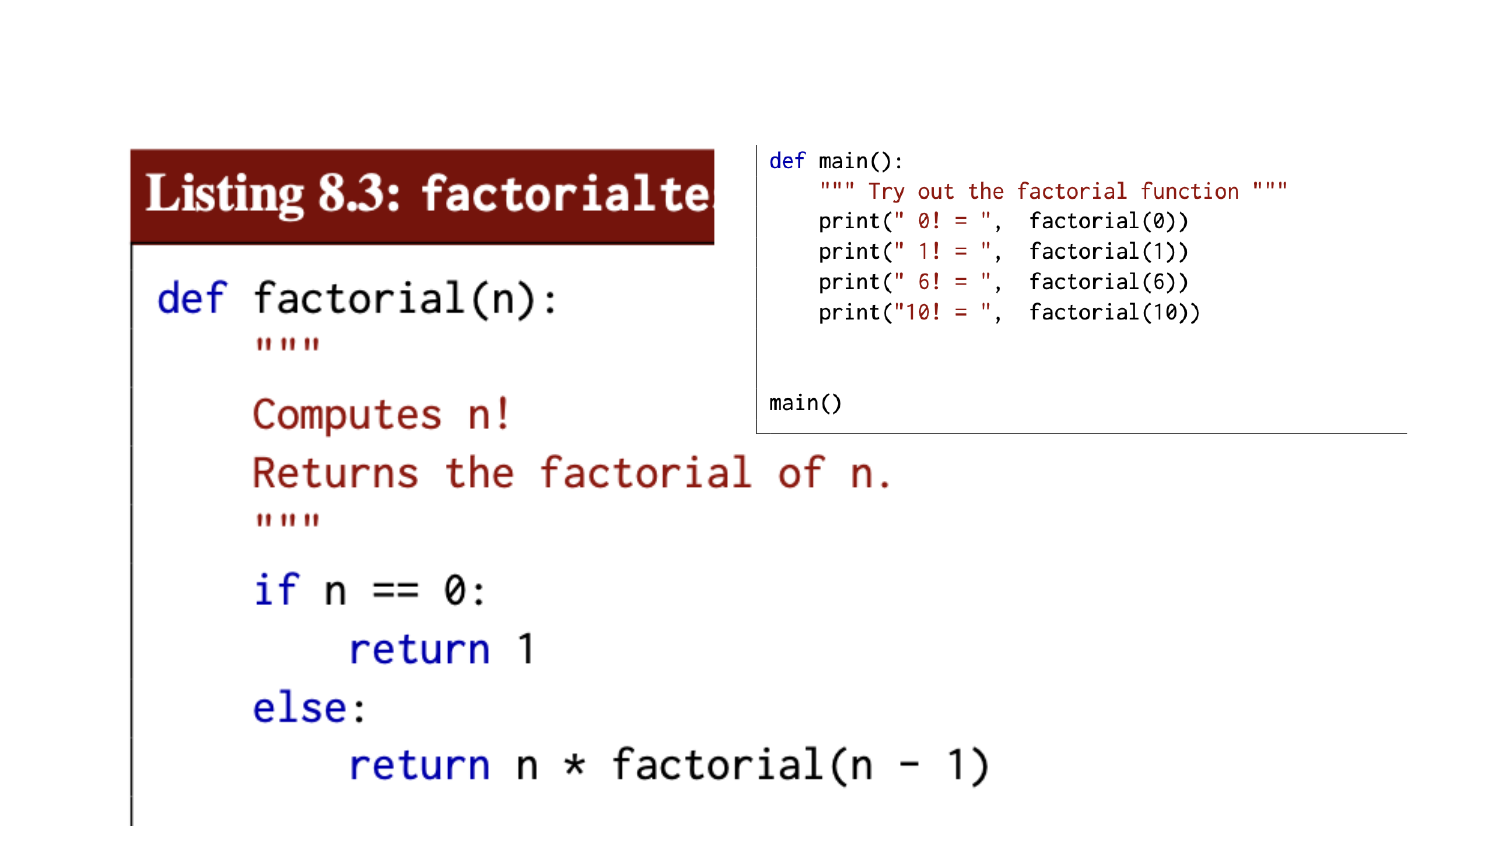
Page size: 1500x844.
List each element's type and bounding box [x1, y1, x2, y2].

picture [38, 97, 1408, 826]
